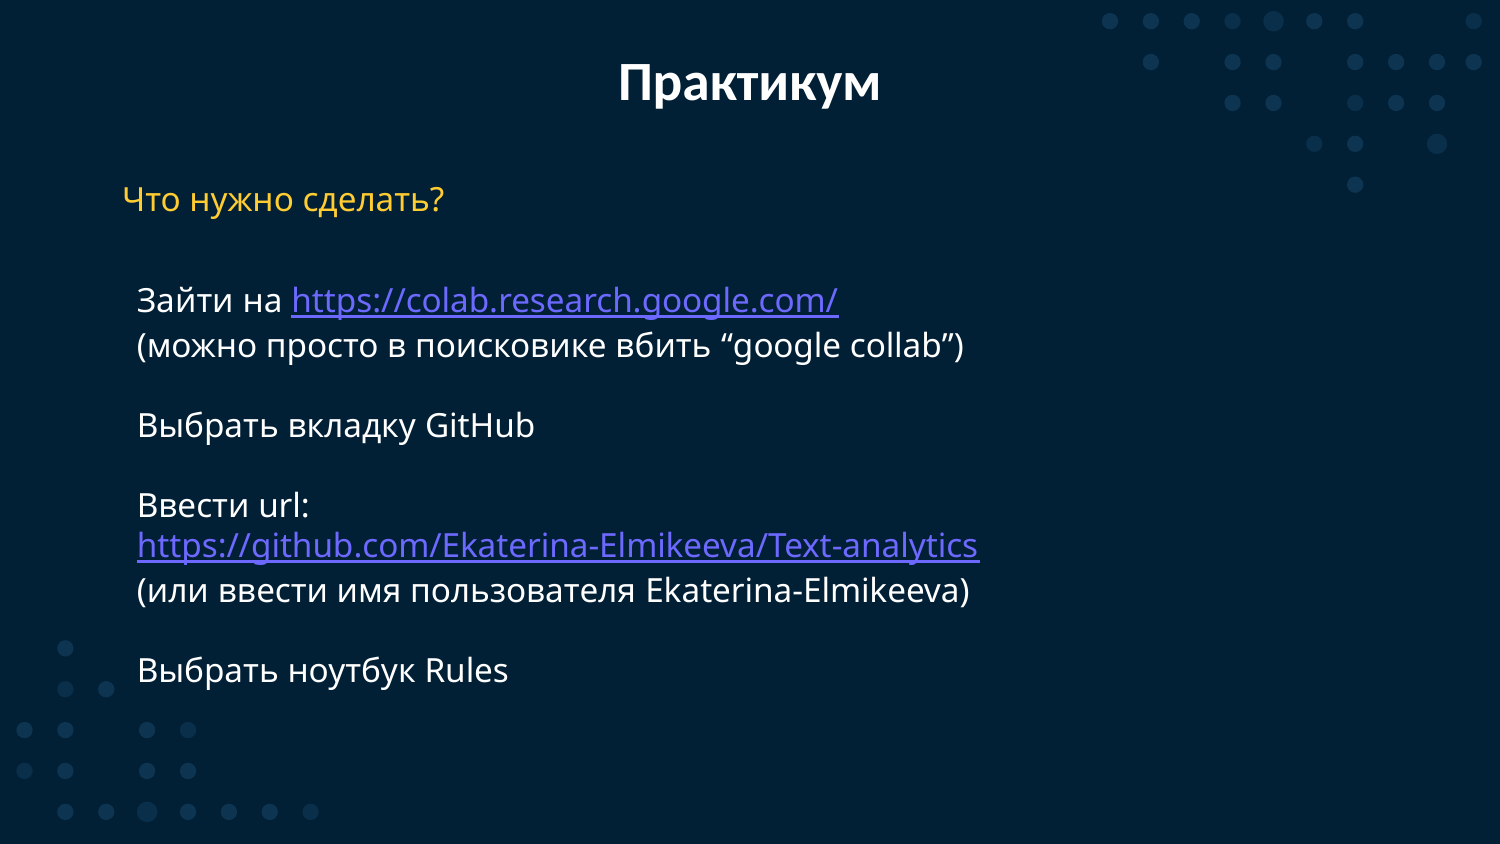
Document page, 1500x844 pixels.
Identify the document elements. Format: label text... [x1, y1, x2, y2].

text_box Зайти на https://colab.research.google.com/ (можно просто в поисковике вбить “google collab”) Выбрать вкладку GitHub Ввести url: https://github.com/Ekaterina-Elmikeeva/Text-analytics (или ввести имя пользователя Ekaterina-Elmikeeva) Выбрать ноутбук Rules [122, 271, 1105, 697]
title Практикум [103, 44, 1397, 120]
text_box Что нужно сделать? [107, 170, 460, 225]
